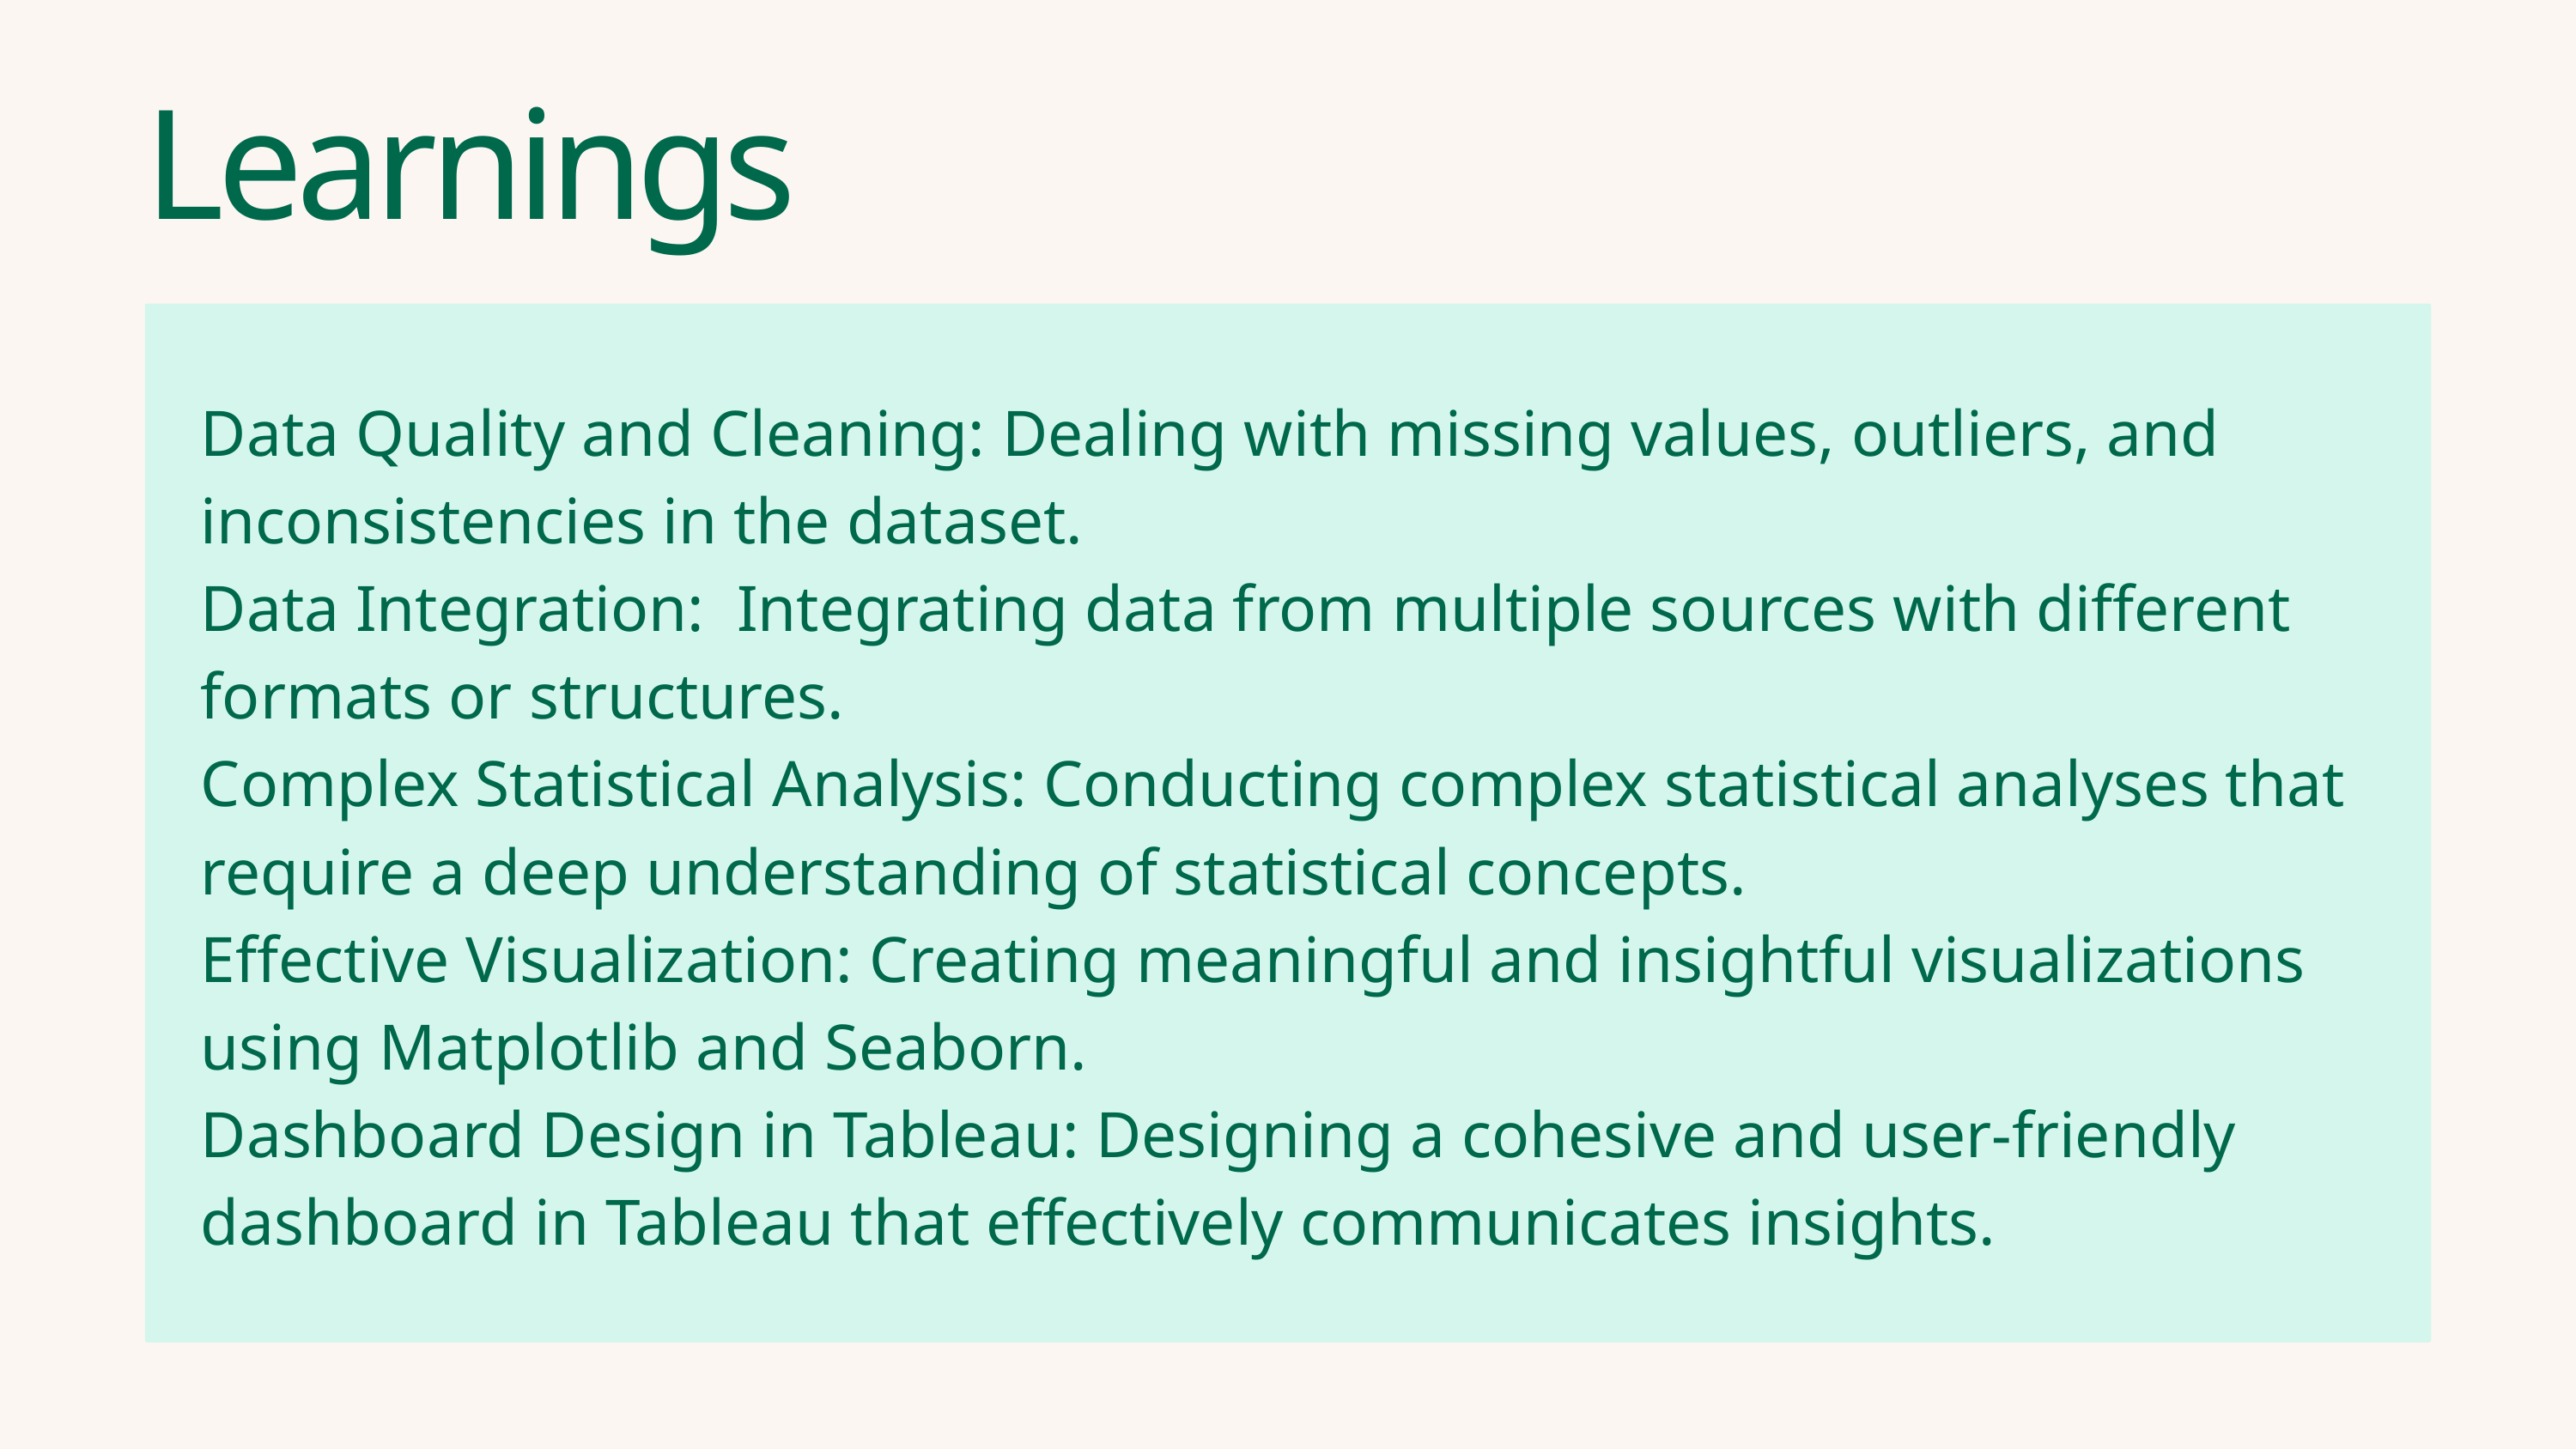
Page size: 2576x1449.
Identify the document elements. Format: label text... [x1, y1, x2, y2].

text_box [144, 303, 2432, 1343]
text_box Learnings [144, 112, 1010, 250]
